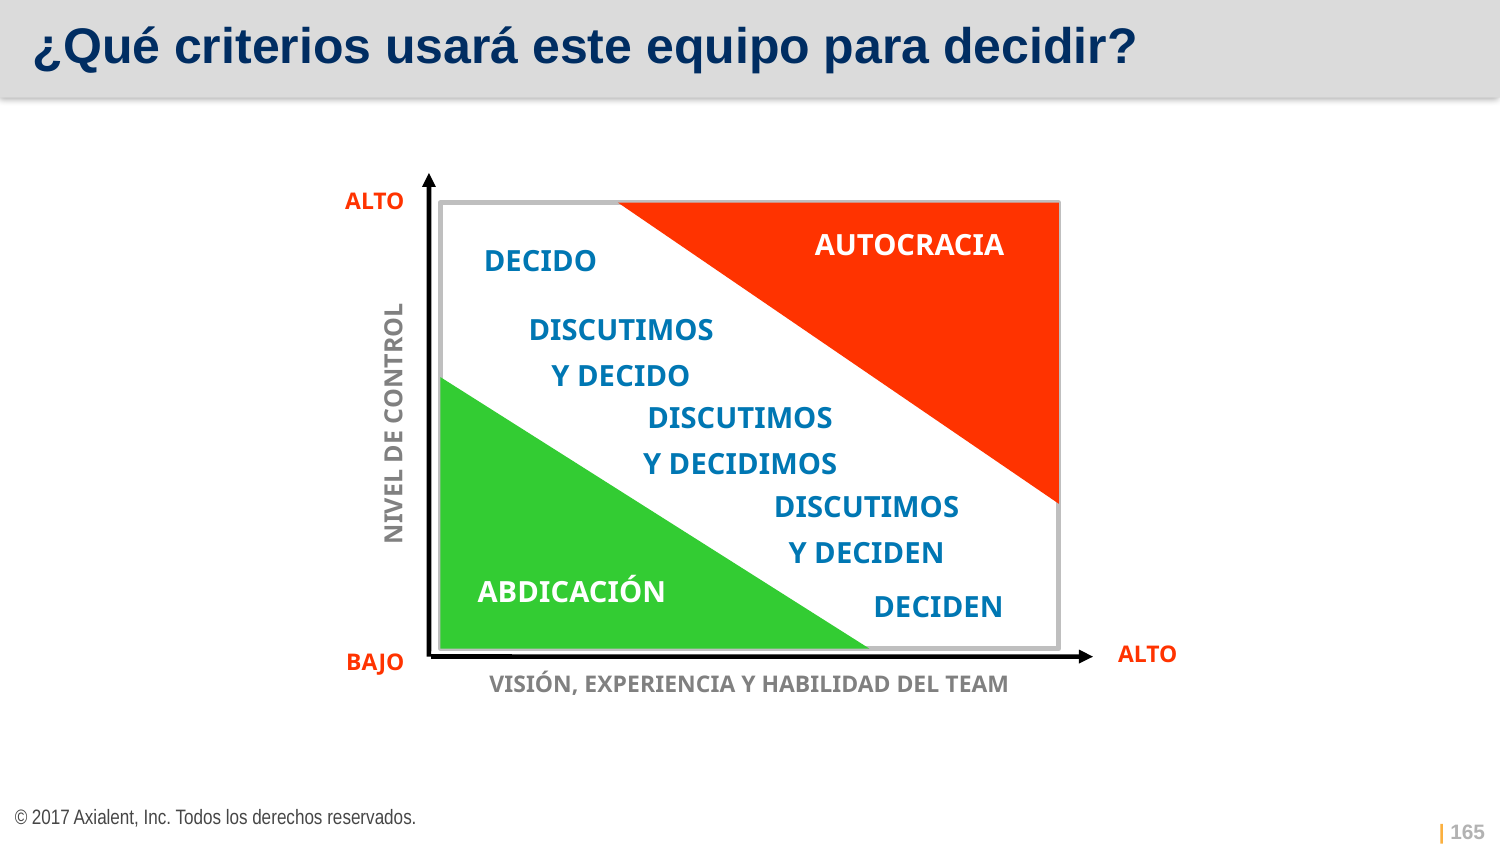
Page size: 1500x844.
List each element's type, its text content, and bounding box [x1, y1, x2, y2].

text_box [431, 650, 1093, 663]
text_box NIVEL DE CONTROL [369, 256, 415, 591]
text_box [0, 0, 1500, 98]
text_box [617, 202, 1059, 504]
text_box [422, 172, 436, 657]
text_box VISIÓN, EXPERIENCIA Y HABILIDAD DEL TEAM [431, 662, 1068, 705]
footer © 2017 Axialent, Inc. Todos los derechos reservados. [0, 796, 544, 844]
text_box ABDICACIÓN [462, 566, 724, 617]
text_box BAJO [311, 640, 420, 683]
text_box [440, 202, 1059, 649]
text_box [440, 377, 870, 649]
title ¿Qué criterios usará este equipo para decidir? [17, 5, 1443, 78]
text_box AUTOCRACIA [771, 218, 1048, 269]
slide_number | 165 [1149, 810, 1500, 844]
text_box ALTO [311, 178, 420, 222]
text_box ALTO [1103, 632, 1211, 675]
